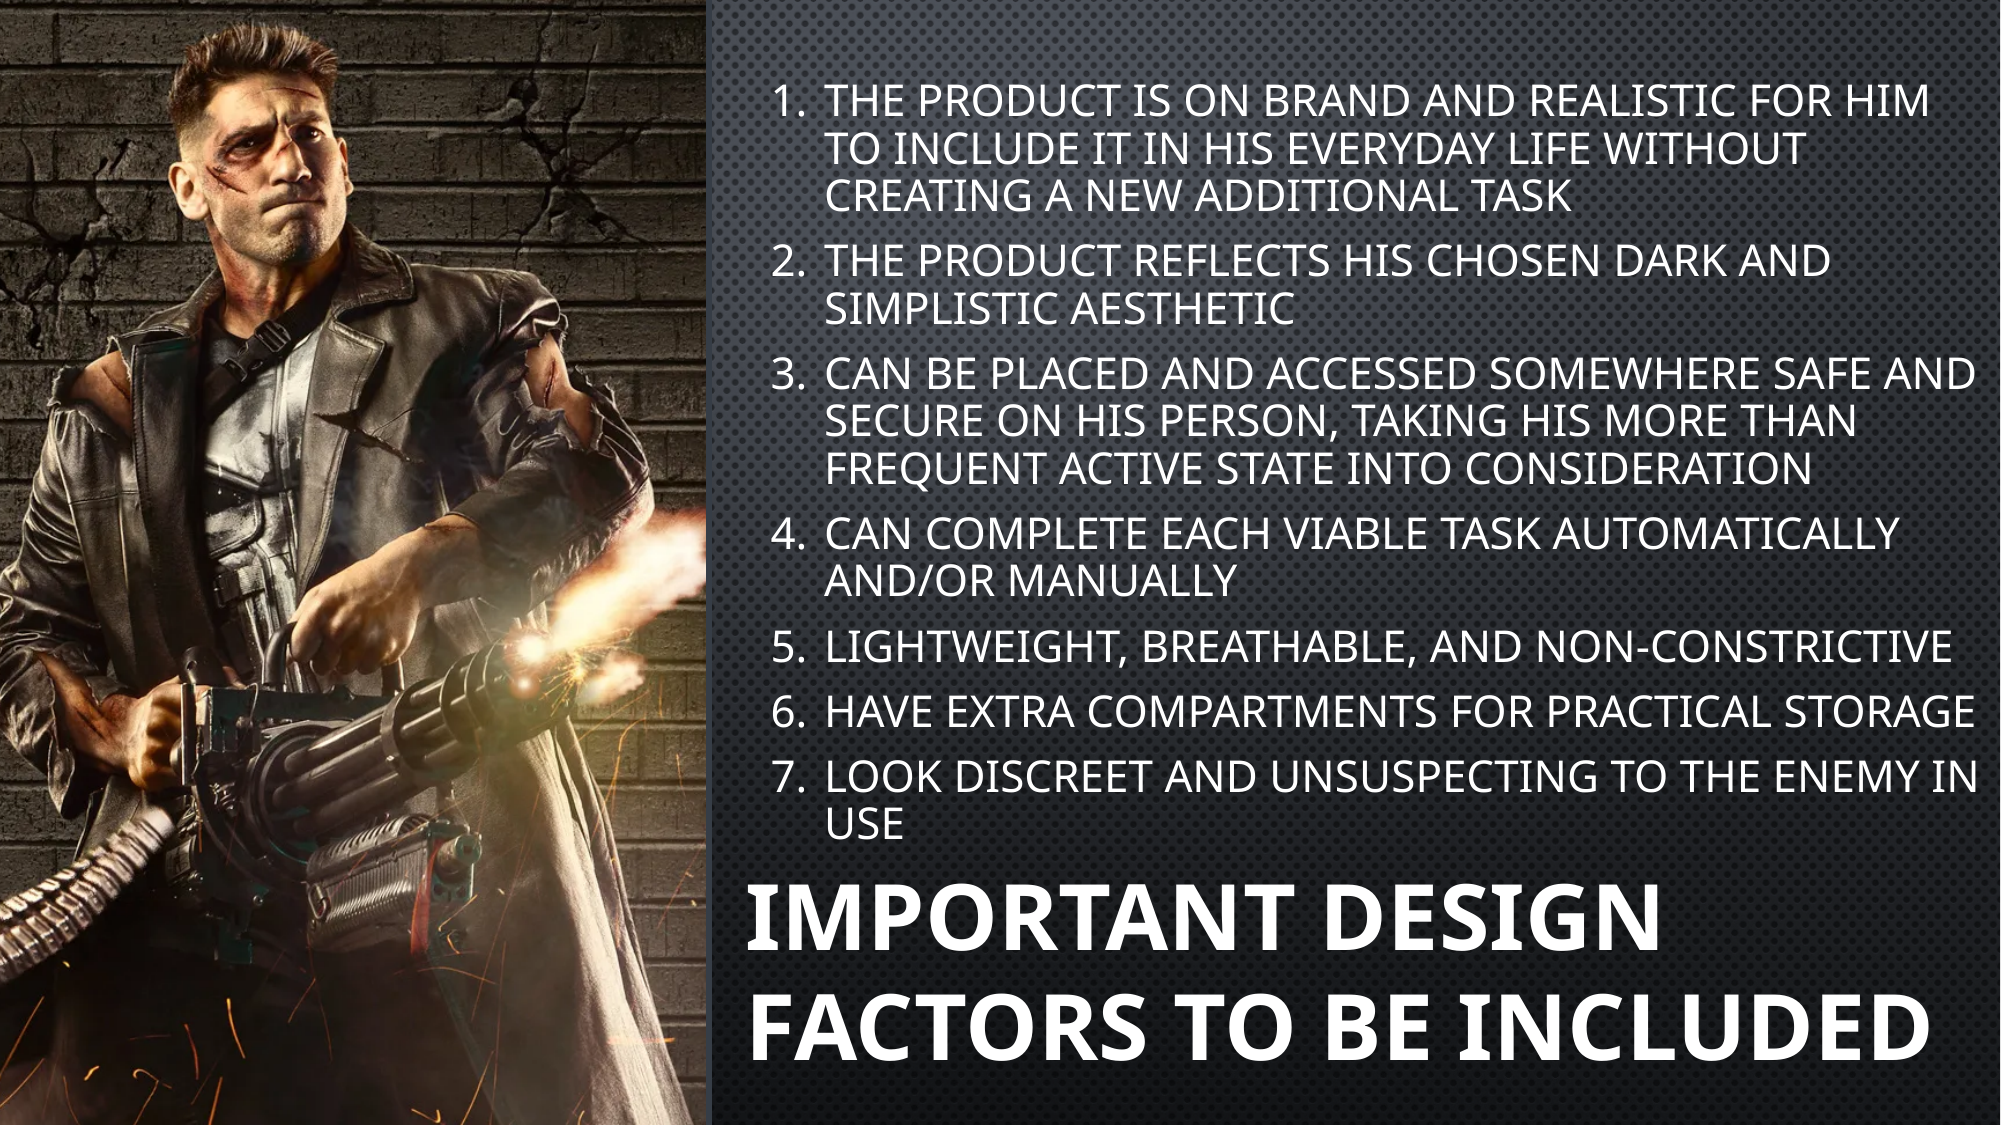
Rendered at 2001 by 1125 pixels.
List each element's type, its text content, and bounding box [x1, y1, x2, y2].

picture [0, 0, 707, 1125]
title important design factors to be included [730, 812, 1973, 1125]
list The product is on brand and realistic for him to include it in his everyday life without creating a new additional task The product reflects his chosen dark and simplistic aesthetic Can be placed and accessed somewhere safe and secure on his person, taking his more than frequent active state into consideration Can complete each viable task automatically and/or manually Lightweight, breathable, and non-constrictive Have extra compartments for practical storage Look discreet and unsuspecting to the enemy in use [755, 71, 1997, 898]
